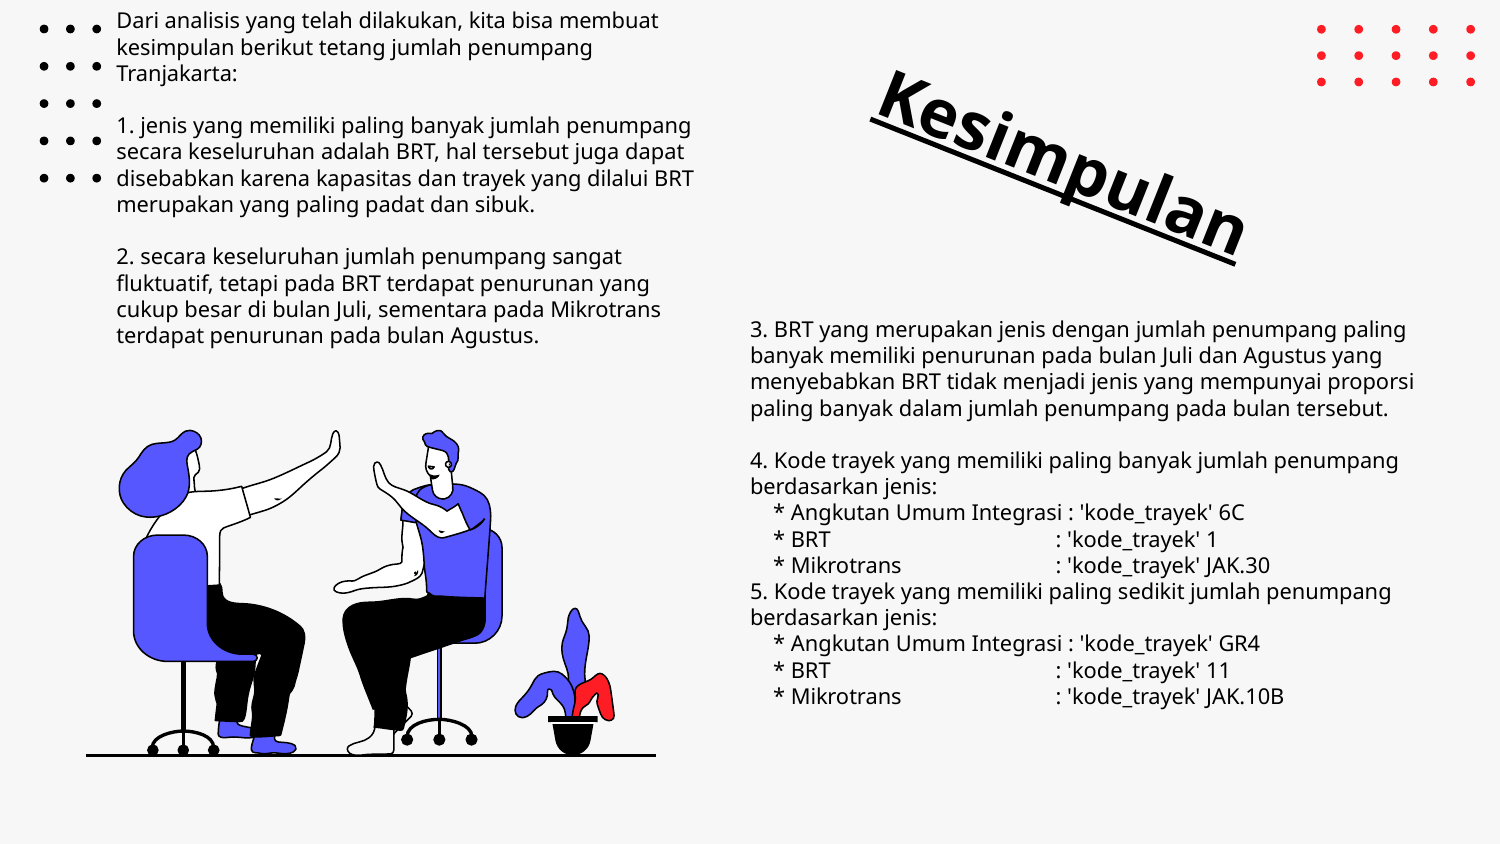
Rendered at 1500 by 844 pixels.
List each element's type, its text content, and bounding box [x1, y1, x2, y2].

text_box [342, 430, 503, 756]
subtitle 3. BRT yang merupakan jenis dengan jumlah penumpang paling banyak memiliki penurunan pada bulan Juli dan Agustus yang menyebabkan BRT tidak menjadi jenis yang mempunyai proporsi paling banyak dalam jumlah penumpang pada bulan tersebut. 4. Kode trayek yang memiliki paling banyak jumlah penumpang berdasarkan jenis: * Angkutan Umum Integrasi : 'kode_trayek' 6C * BRT : 'kode_trayek' 1 * Mikrotrans : 'kode_trayek' JAK.30 5. Kode trayek yang memiliki paling sedikit jumlah penumpang berdasarkan jenis: * Angkutan Umum Integrasi : 'kode_trayek' GR4 * BRT : 'kode_trayek' 11 * Mikrotrans : 'kode_trayek' JAK.10B [735, 297, 1483, 724]
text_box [116, 430, 341, 756]
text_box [513, 608, 615, 756]
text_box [1364, 0, 1427, 135]
title Kesimpulan [848, 24, 1301, 297]
text_box Dari analisis yang telah dilakukan, kita bisa membuat kesimpulan berikut tetang jumlah penumpang Tranjakarta: 1. jenis yang memiliki paling banyak jumlah penumpang secara keseluruhan adalah BRT, hal tersebut juga dapat disebabkan karena kapasitas dan trayek yang dilalui BRT merupakan yang paling padat dan sibuk. 2. secara keseluruhan jumlah penumpang sangat fluktuatif, tetapi pada BRT terdapat penurunan yang cukup besar di bulan Juli, sementara pada Mikrotrans terdapat penurunan pada bulan Agustus. [101, 142, 729, 390]
